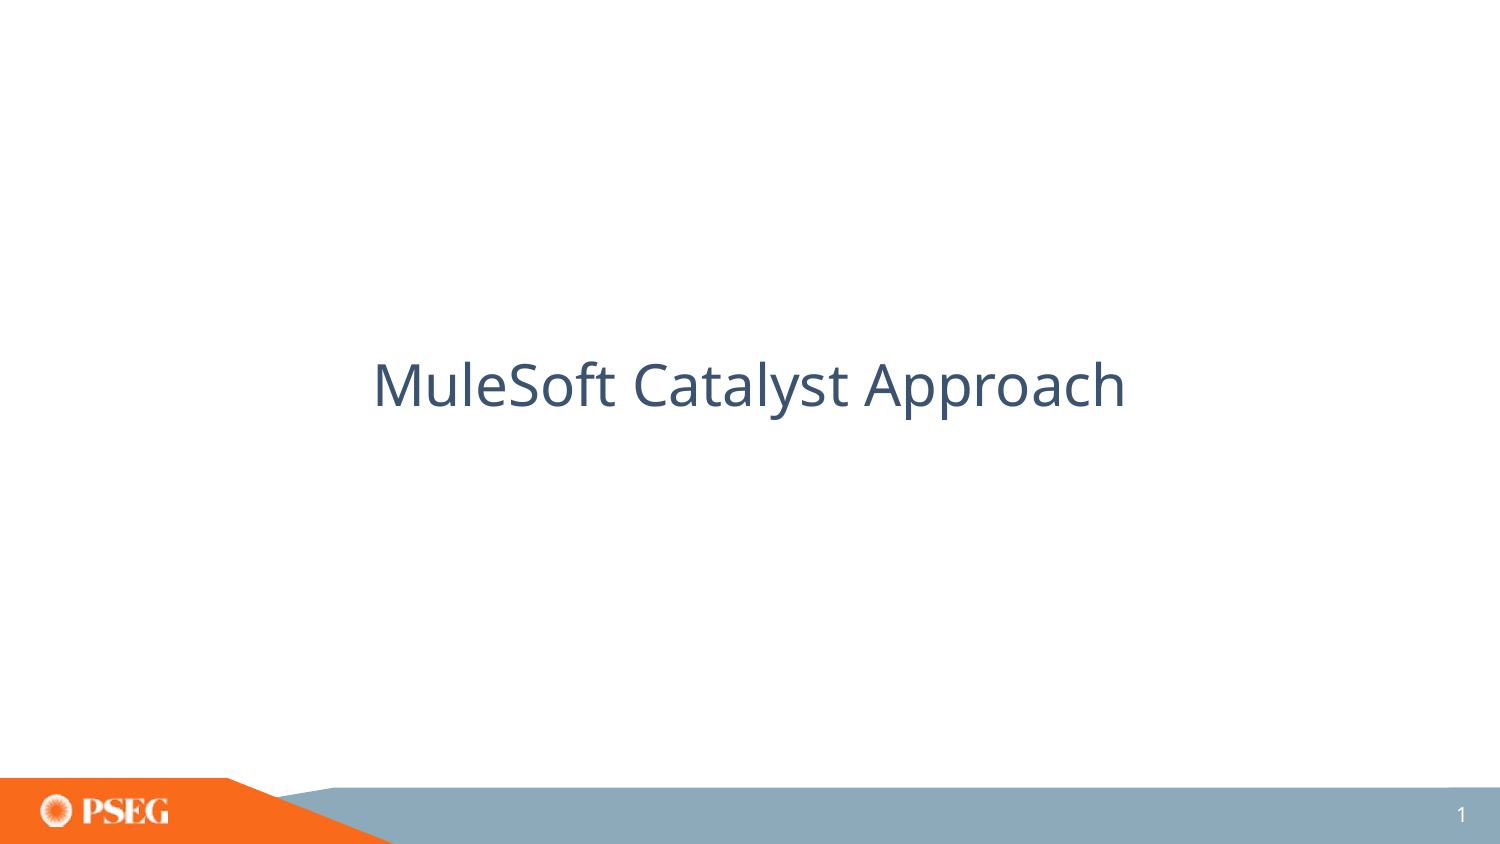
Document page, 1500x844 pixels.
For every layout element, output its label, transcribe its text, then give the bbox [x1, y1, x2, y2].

picture [40, 794, 168, 827]
subtitle MuleSoft Catalyst Approach [51, 348, 1449, 432]
